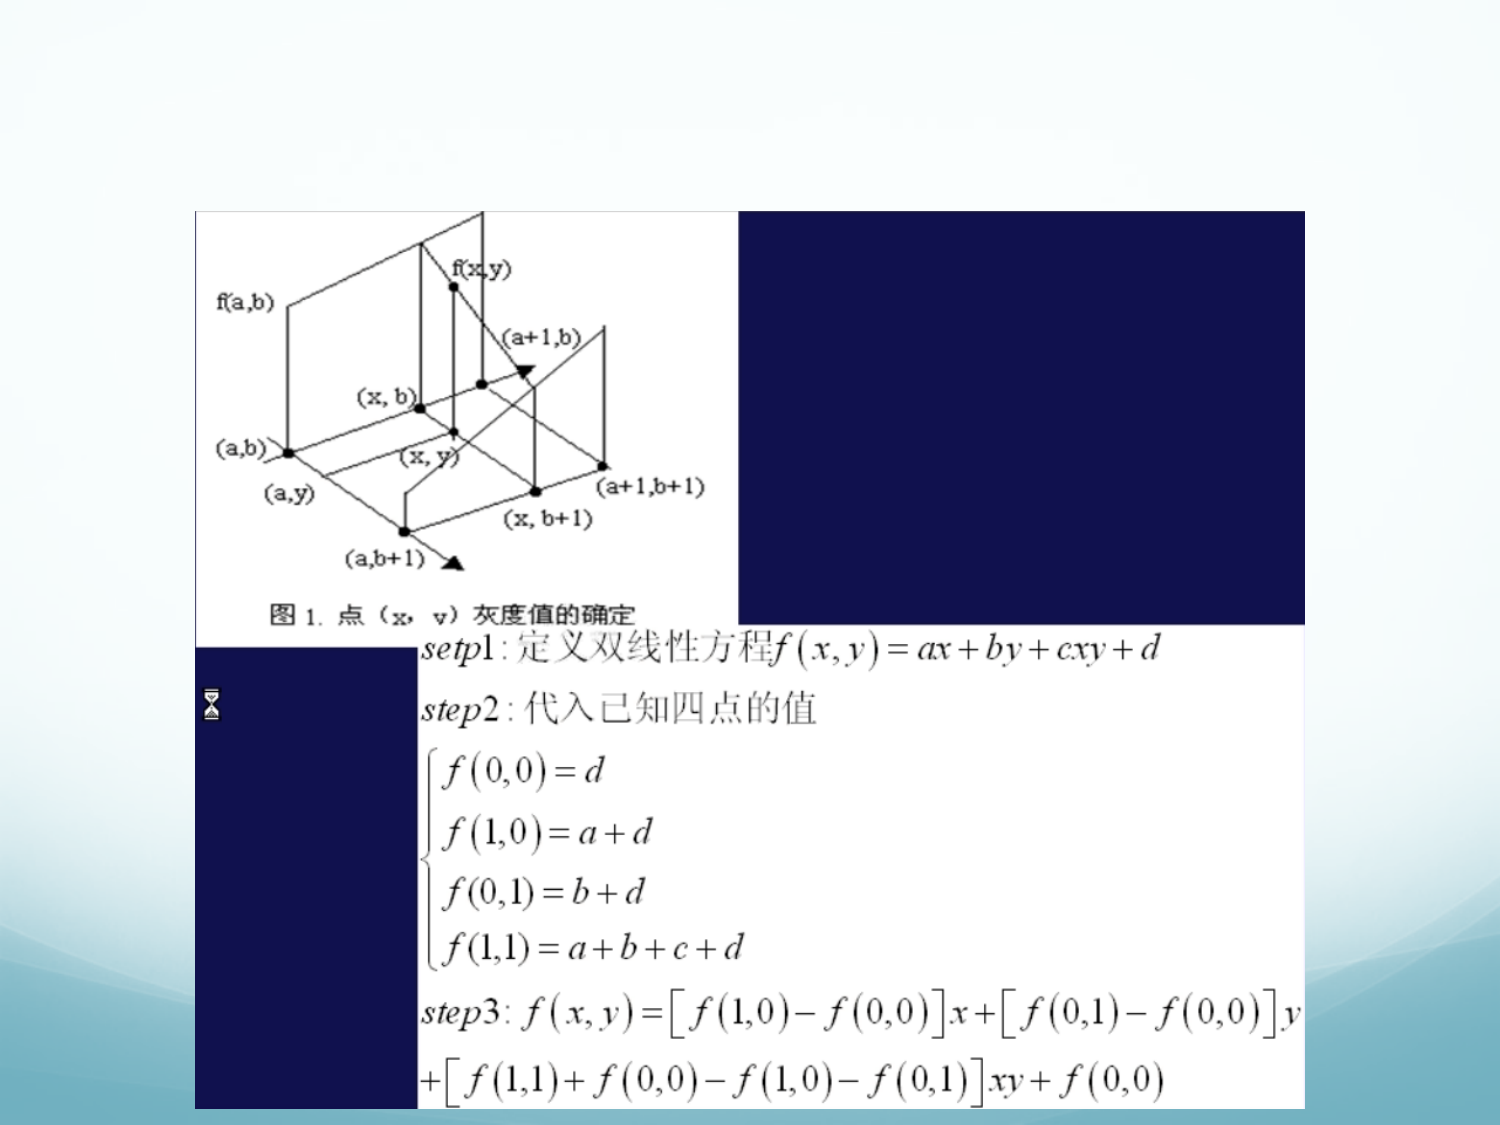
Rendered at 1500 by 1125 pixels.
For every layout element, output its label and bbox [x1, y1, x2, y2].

picture [194, 210, 1306, 1109]
